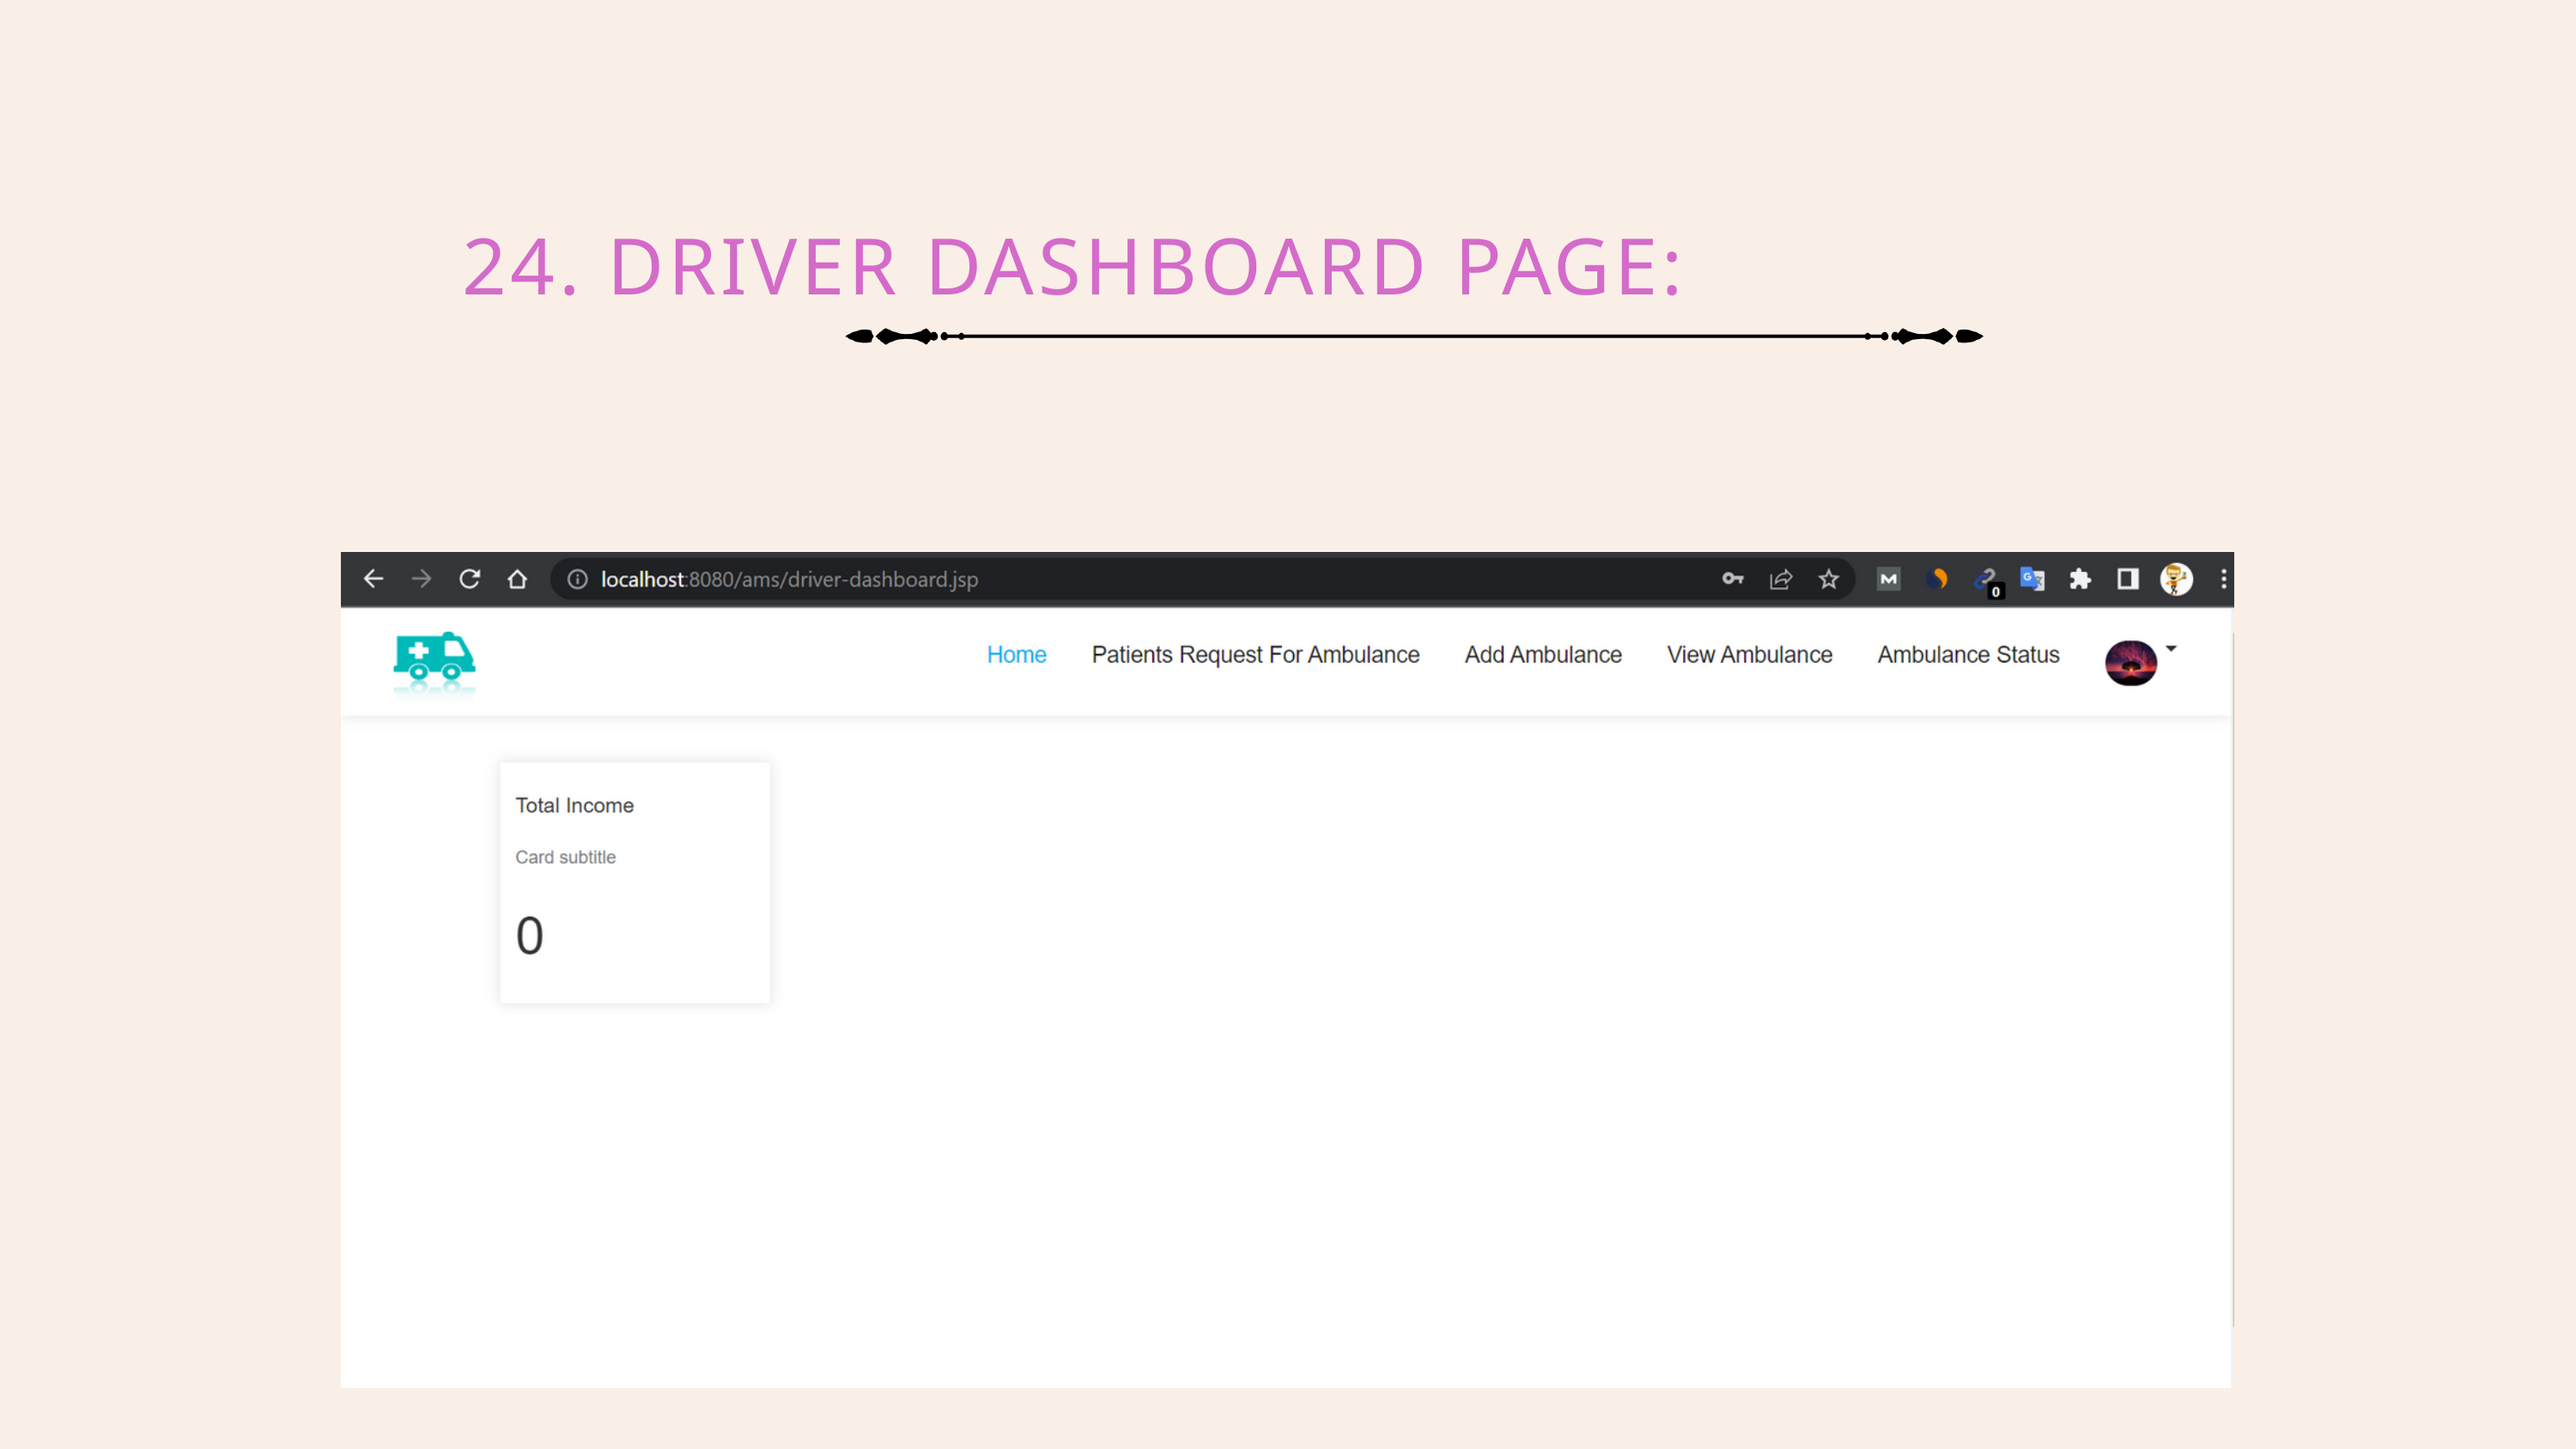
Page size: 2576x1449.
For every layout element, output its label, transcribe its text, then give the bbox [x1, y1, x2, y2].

picture [341, 552, 2235, 1388]
picture [845, 327, 1984, 345]
text_box 24. DRIVER DASHBOARD PAGE: [390, 173, 1757, 311]
